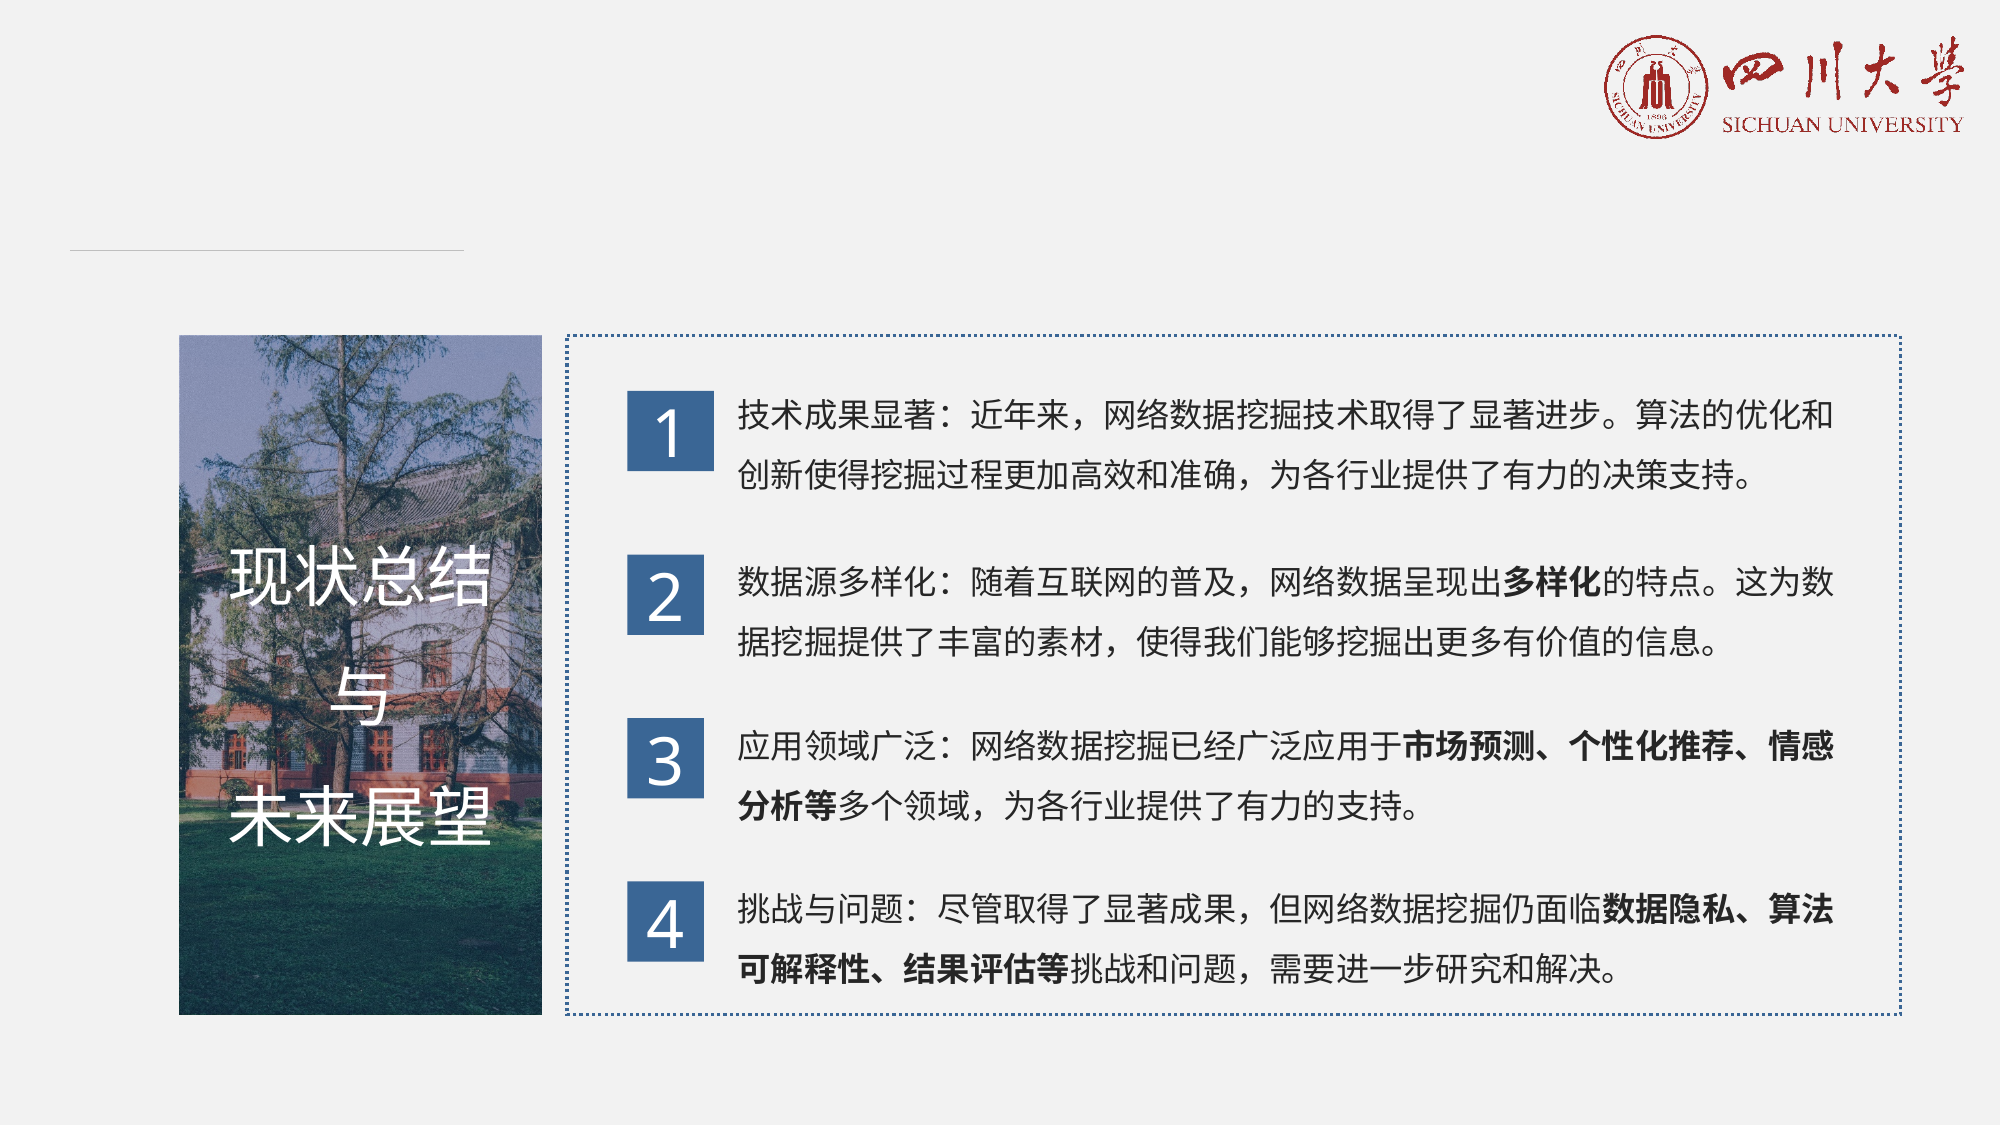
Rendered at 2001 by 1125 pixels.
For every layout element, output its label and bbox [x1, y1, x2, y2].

text_box [627, 860, 1876, 1058]
picture [179, 335, 542, 1015]
text_box [566, 334, 1901, 1015]
text_box [627, 697, 1876, 834]
text_box [627, 366, 1861, 503]
text_box [627, 534, 1876, 697]
picture [1604, 34, 1964, 139]
